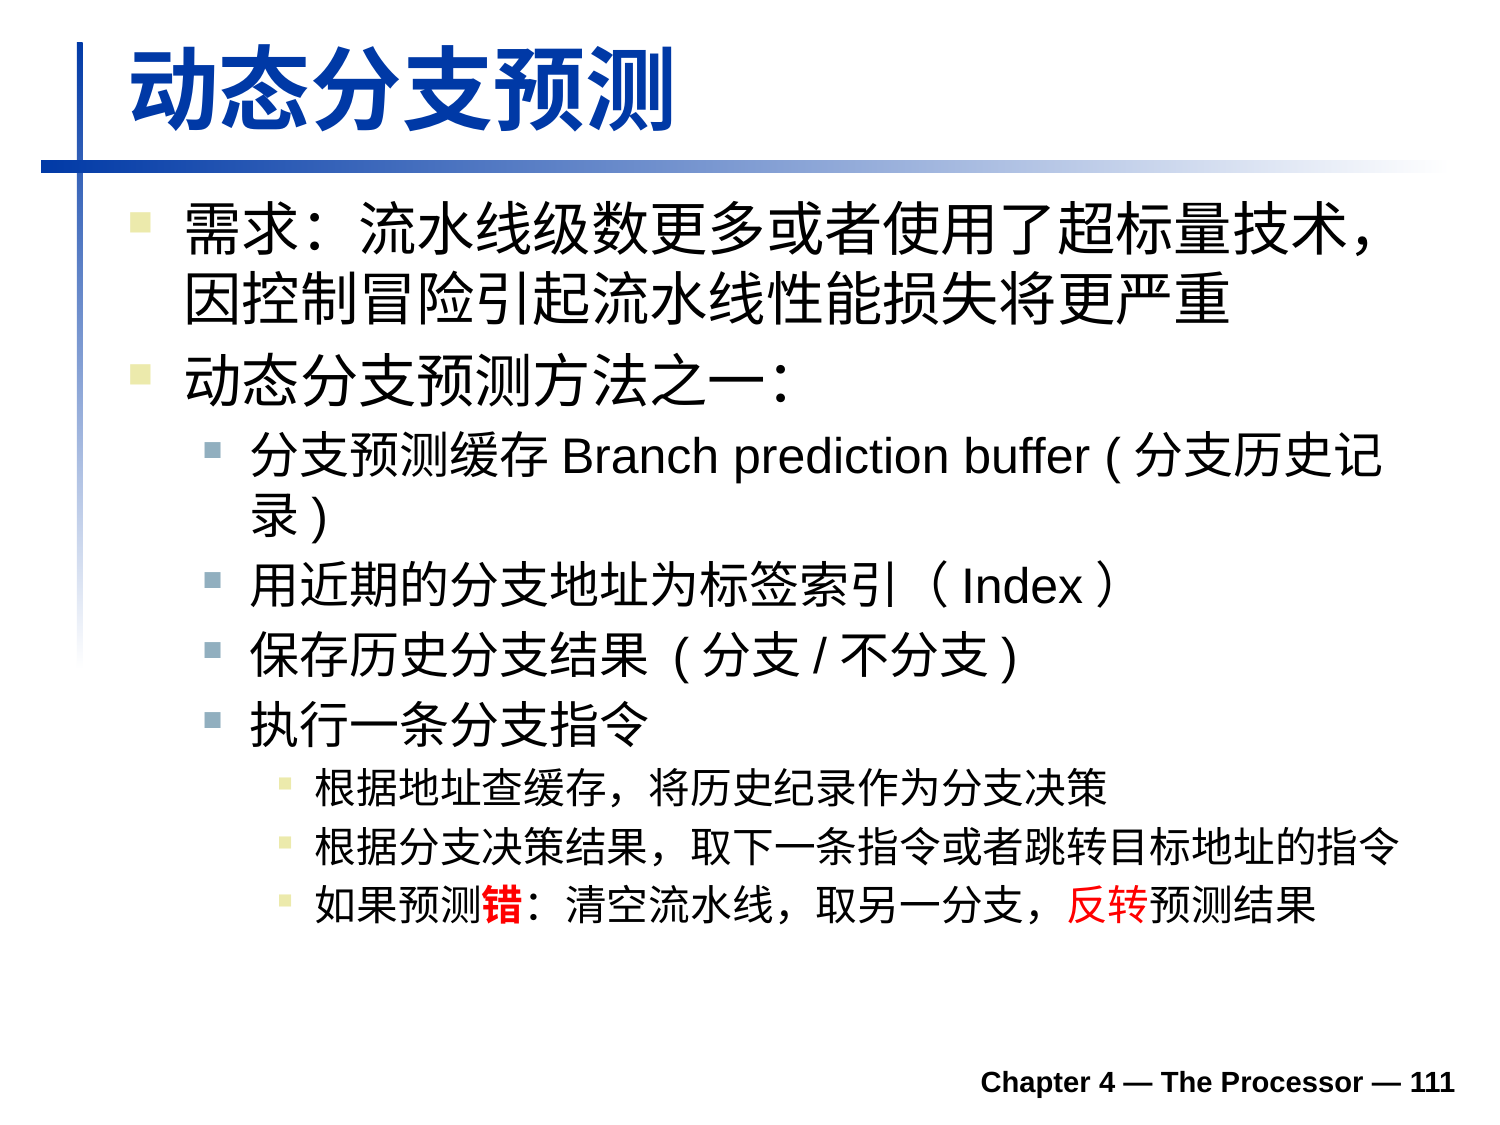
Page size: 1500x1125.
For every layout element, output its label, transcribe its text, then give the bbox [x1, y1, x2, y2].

footer Chapter 4 — The Processor — 111 [277, 1046, 1471, 1106]
list 需求：流水线级数更多或者使用了超标量技术，因控制冒险引起流水线性能损失将更严重 动态分支预测方法之一： 分支预测缓存Branch prediction buffer (分支历史记录) 用近期的分支地址为标签索引（Index） 保存历史分支结果 (分支/不分支) 执行一条分支指令 根据地址查缓存，将历史纪录作为分支决策 根据分支决策结果，取下一条指令或者跳转目标地址的指令 如果预测错：清空流水线，取另一分支，反转预测结果 [112, 184, 1469, 1024]
title 动态分支预测 [112, 23, 1468, 149]
